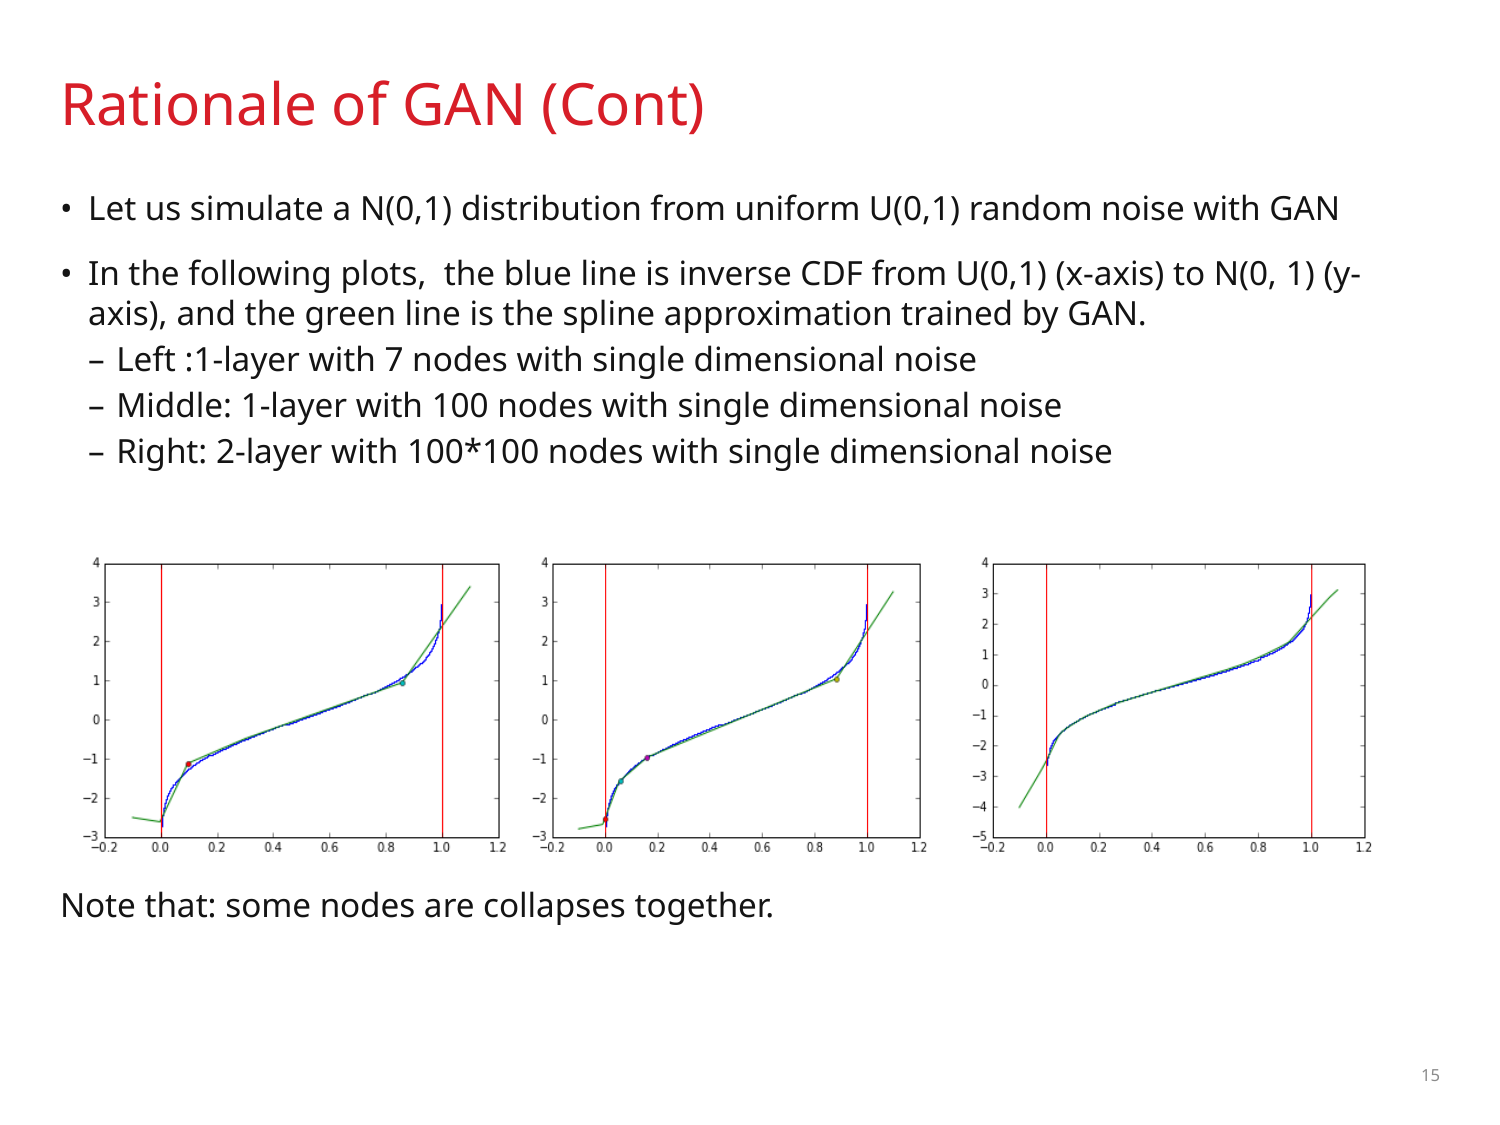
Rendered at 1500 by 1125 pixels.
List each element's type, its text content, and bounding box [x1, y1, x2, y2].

slide_number 15 [1380, 1050, 1440, 1088]
title Rationale of GAN (Cont) [60, 75, 1440, 163]
list Let us simulate a N(0,1) distribution from uniform U(0,1) random noise with GAN In the following plots, the blue line is inverse CDF from U(0,1) (x-axis) to N(0, 1) (y-axis), and the green line is the spline approximation trained by GAN. Left :1-layer with 7 nodes with single dimensional noise Middle: 1-layer with 100 nodes with single dimensional noise Right: 2-layer with 100*100 nodes with single dimensional noise Note that: some nodes are collapses together. [60, 187, 1440, 1025]
picture [523, 549, 935, 864]
picture [73, 549, 515, 863]
picture [963, 549, 1381, 863]
